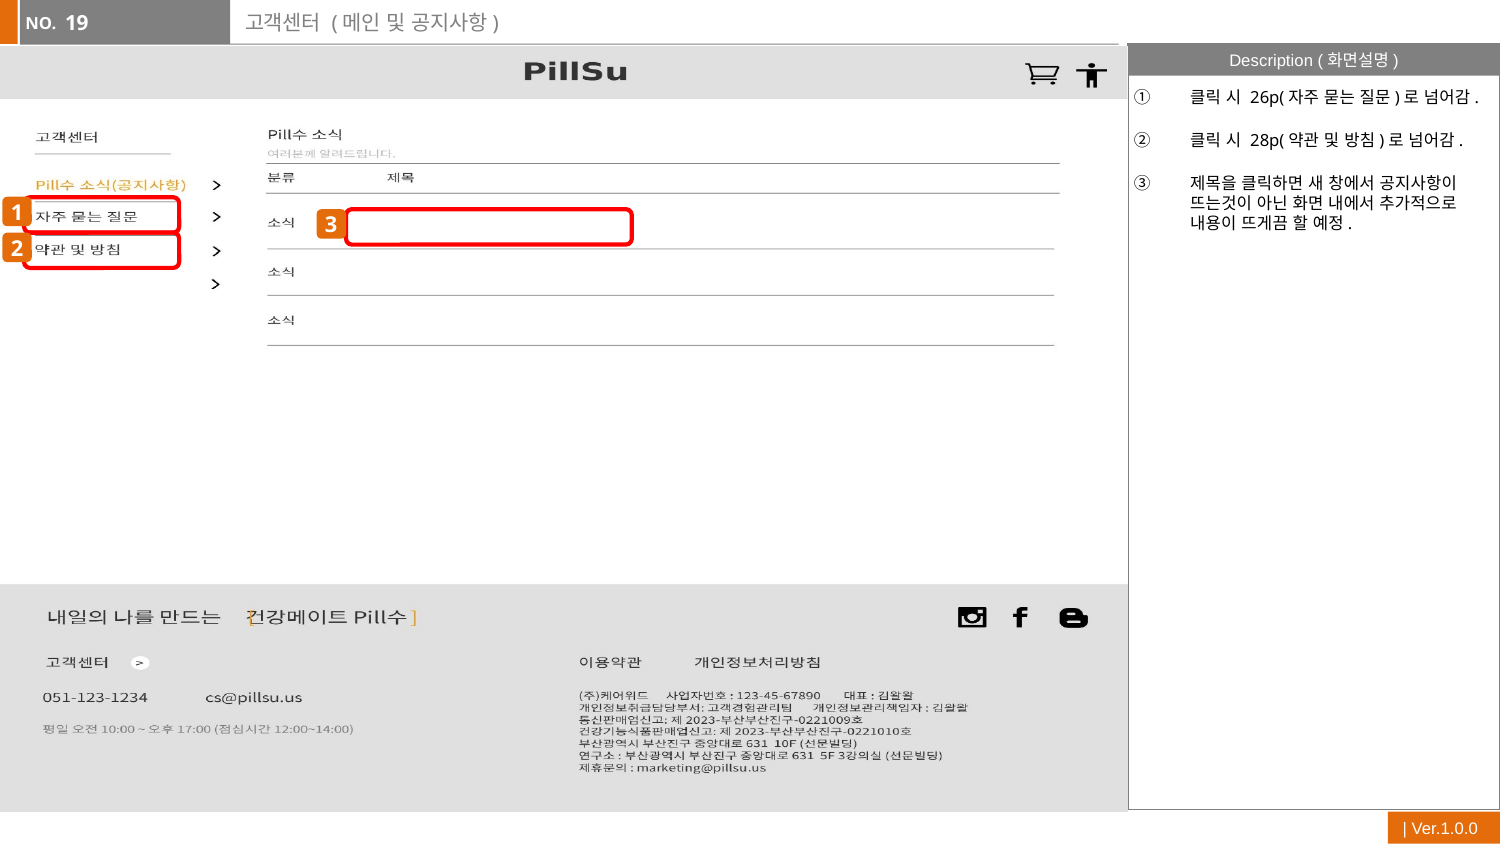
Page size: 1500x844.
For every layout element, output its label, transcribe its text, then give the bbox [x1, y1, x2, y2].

title 고객센터 (메인 및 공지사항) [231, 2, 1117, 44]
picture [0, 46, 1129, 812]
list 클릭 시 26p(자주 묻는 질문)로 넘어감. 클릭 시 28p(약관 및 방침)로 넘어감. 제목을 클릭하면 새 창에서 공지사항이 뜨는것이 아닌 화면 내에서 추가적으로 내용이 뜨게끔 할 예정. [1131, 79, 1500, 812]
list 19 [64, 2, 231, 44]
